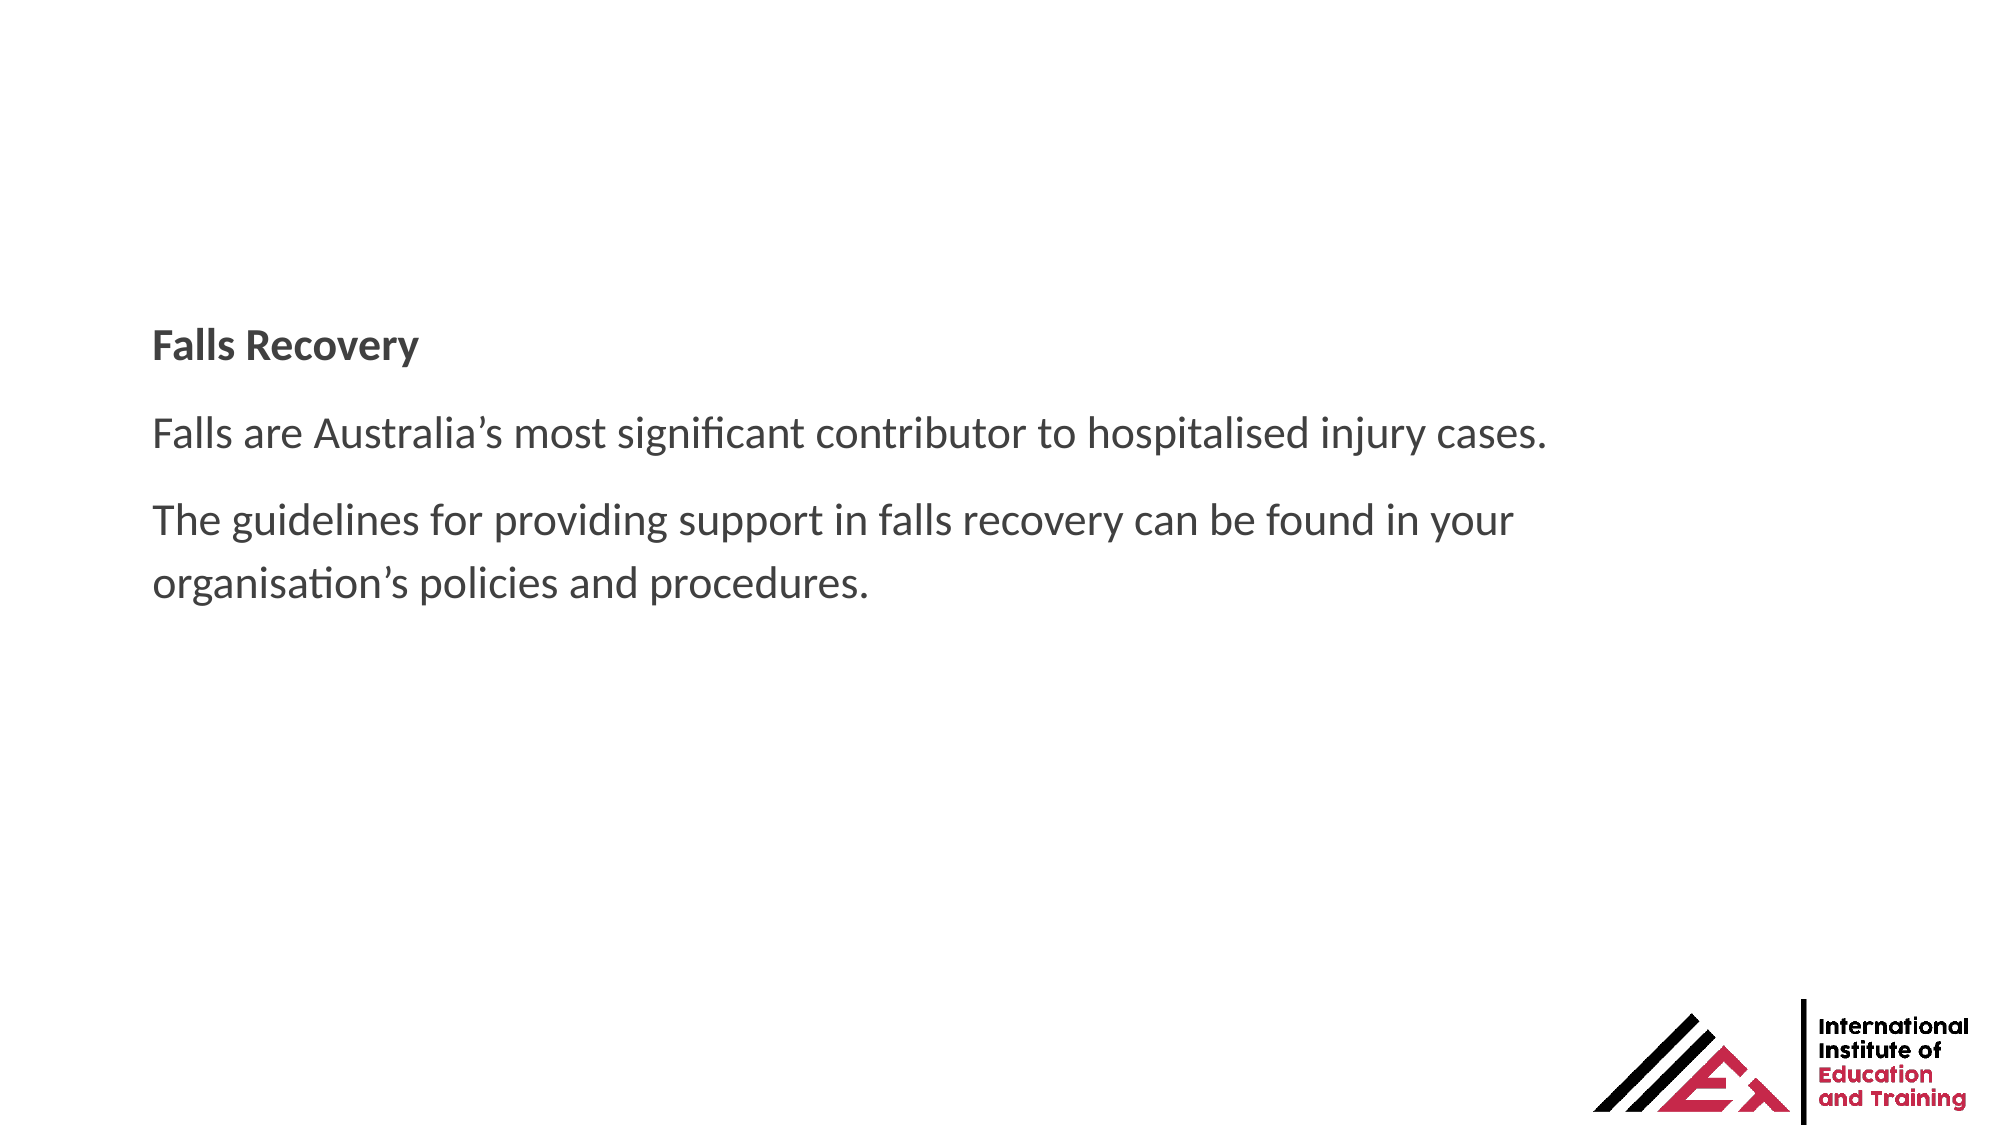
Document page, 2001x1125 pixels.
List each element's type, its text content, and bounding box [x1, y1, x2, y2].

picture [1593, 999, 1968, 1125]
list Falls Recovery Falls are Australia’s most significant contributor to hospitalised injury cases. The guidelines for providing support in falls recovery can be found in your organisation’s policies and procedures. [137, 299, 1793, 1014]
